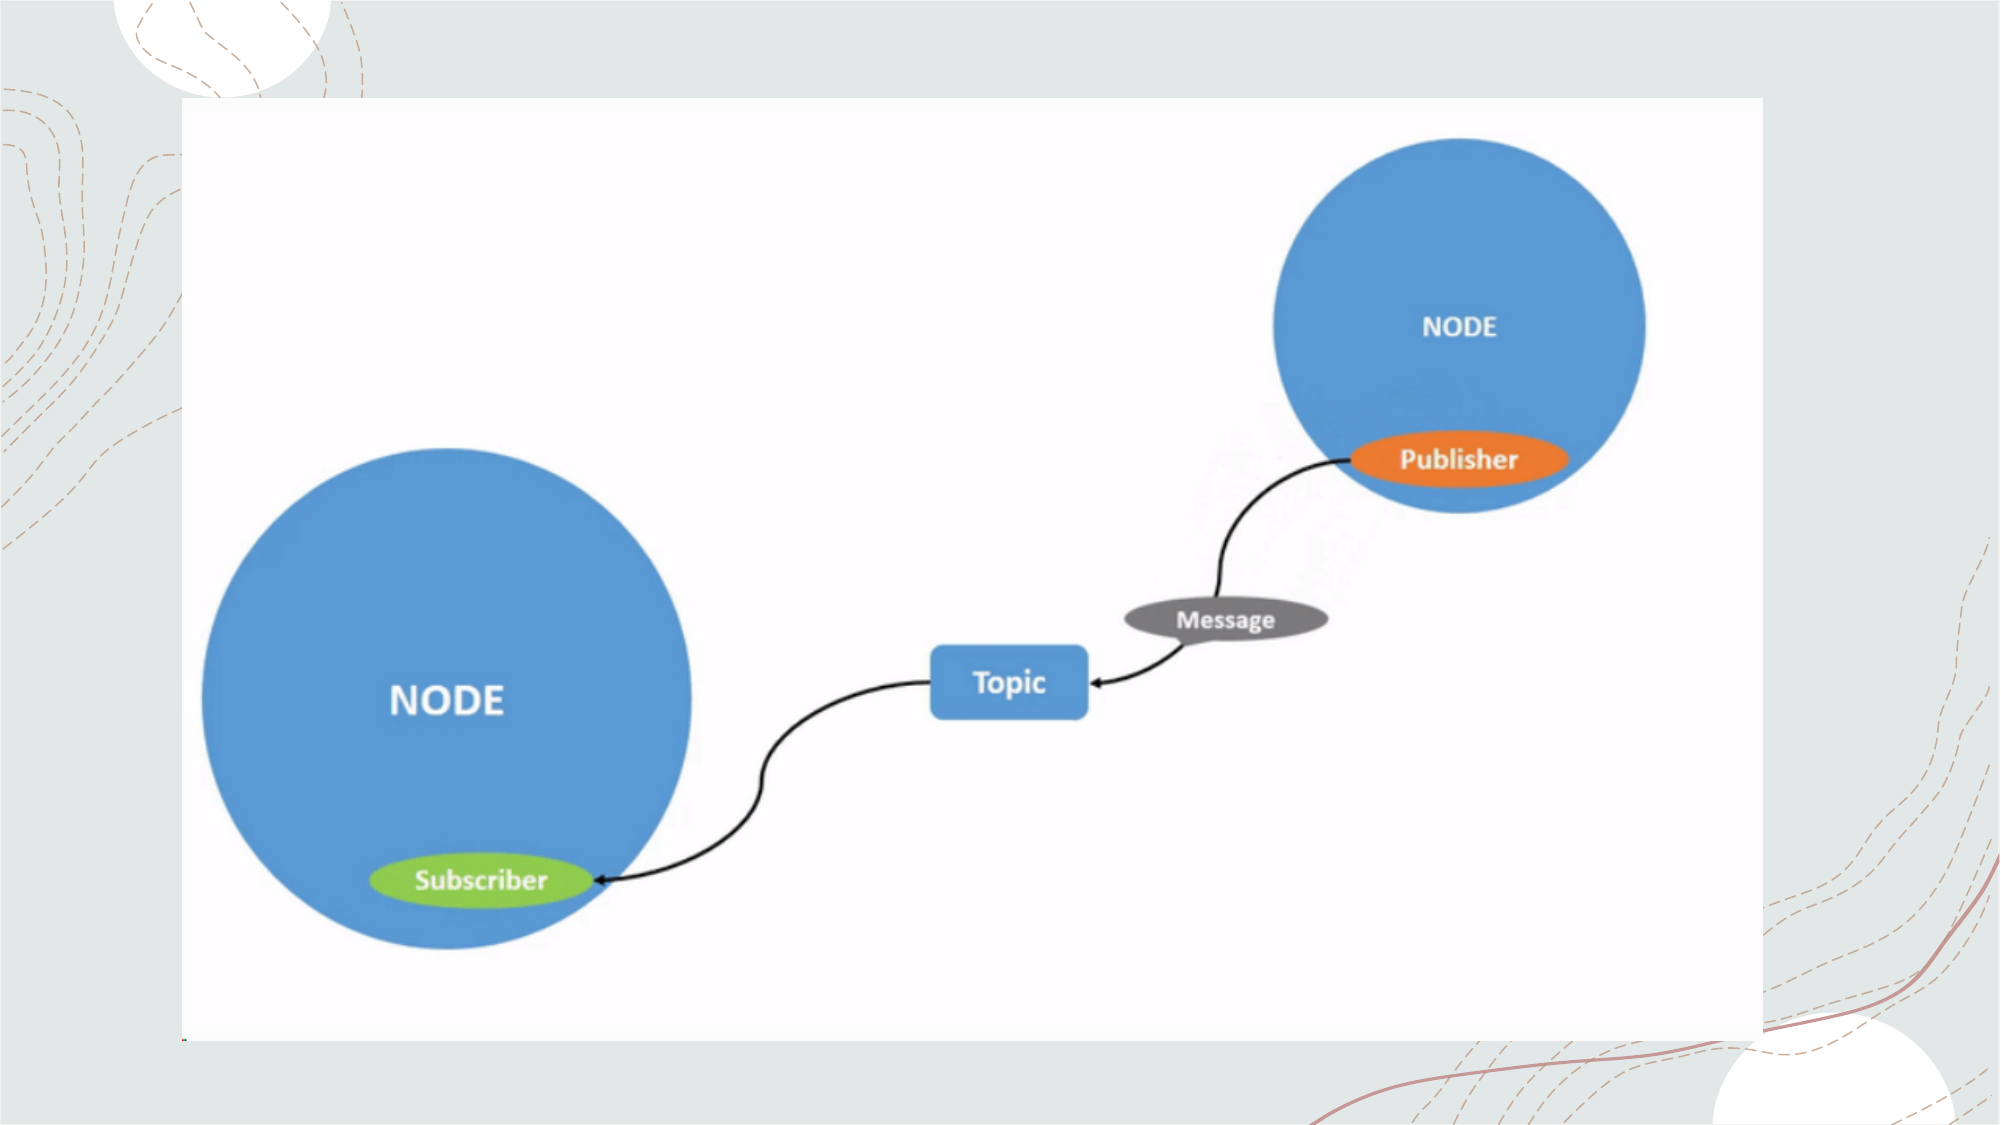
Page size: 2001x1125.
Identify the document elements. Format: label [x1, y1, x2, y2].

picture [182, 98, 1763, 1041]
